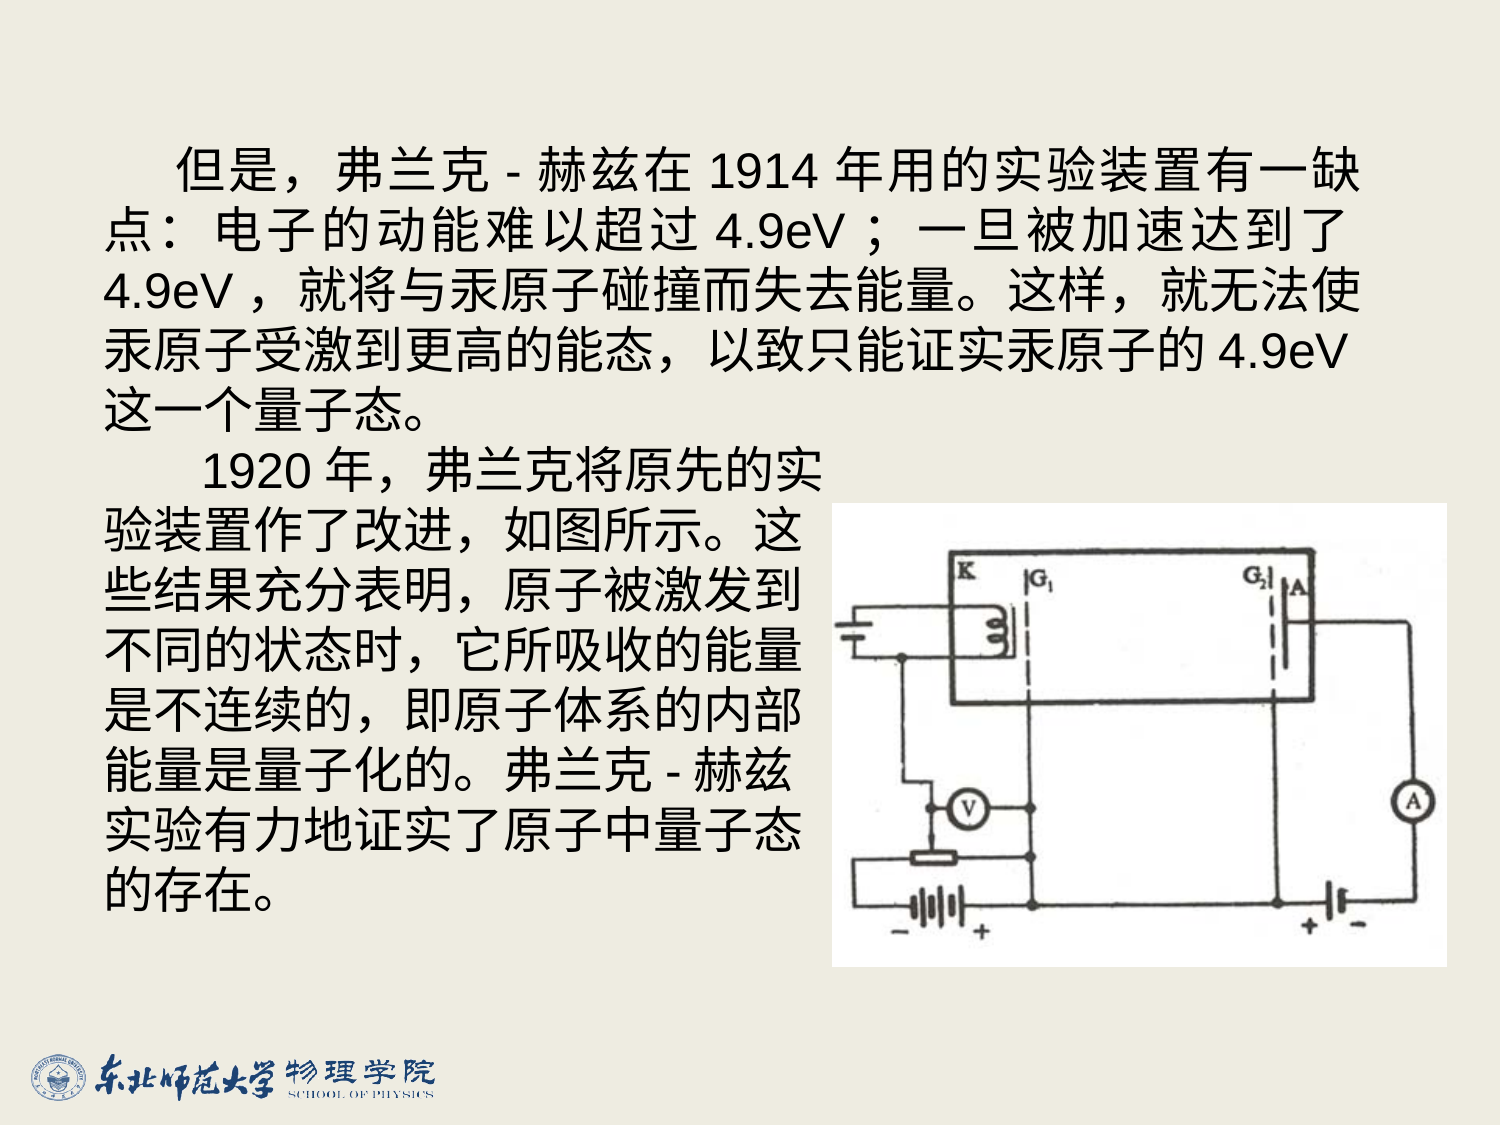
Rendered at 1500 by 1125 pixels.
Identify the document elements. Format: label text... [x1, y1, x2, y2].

text_box 但是，弗兰克-赫兹在1914年用的实验装置有一缺点：电子的动能难以超过4.9eV；一旦被加速达到了4.9eV，就将与汞原子碰撞而失去能量。这样，就无法使汞原子受激到更高的能态，以致只能证实汞原子的4.9eV这一个量子态。 1920年，弗兰克将原先的实 验装置作了改进，如图所示。这 些结果充分表明，原子被激发到 不同的状态时，它所吸收的能量 是不连续的，即原子体系的内部 能量是量子化的。弗兰克-赫兹 实验有力地证实了原子中量子态 的存在。 [88, 648, 1376, 986]
text_box 但是，弗兰克-赫兹在1914年用的实验装置有一缺点：电子的动能难以超过4.9eV；一旦被加速达到了4.9eV，就将与汞原子碰撞而失去能量。这样，就无法使汞原子受激到更高的能态，以致只能证实汞原子的4.9eV这一个量子态。 1920年，弗兰克将原先的实 验装置作了改进，如图所示。这 些结果充分表明，原子被激发到 不同的状态时，它所吸收的能量 是不连续的，即原子体系的内部 能量是量子化的。弗兰克-赫兹 实验有力地证实了原子中量子态 的存在。 [88, 130, 1376, 562]
picture [20, 1054, 440, 1101]
text_box [0, 562, 826, 648]
picture [832, 503, 1447, 967]
